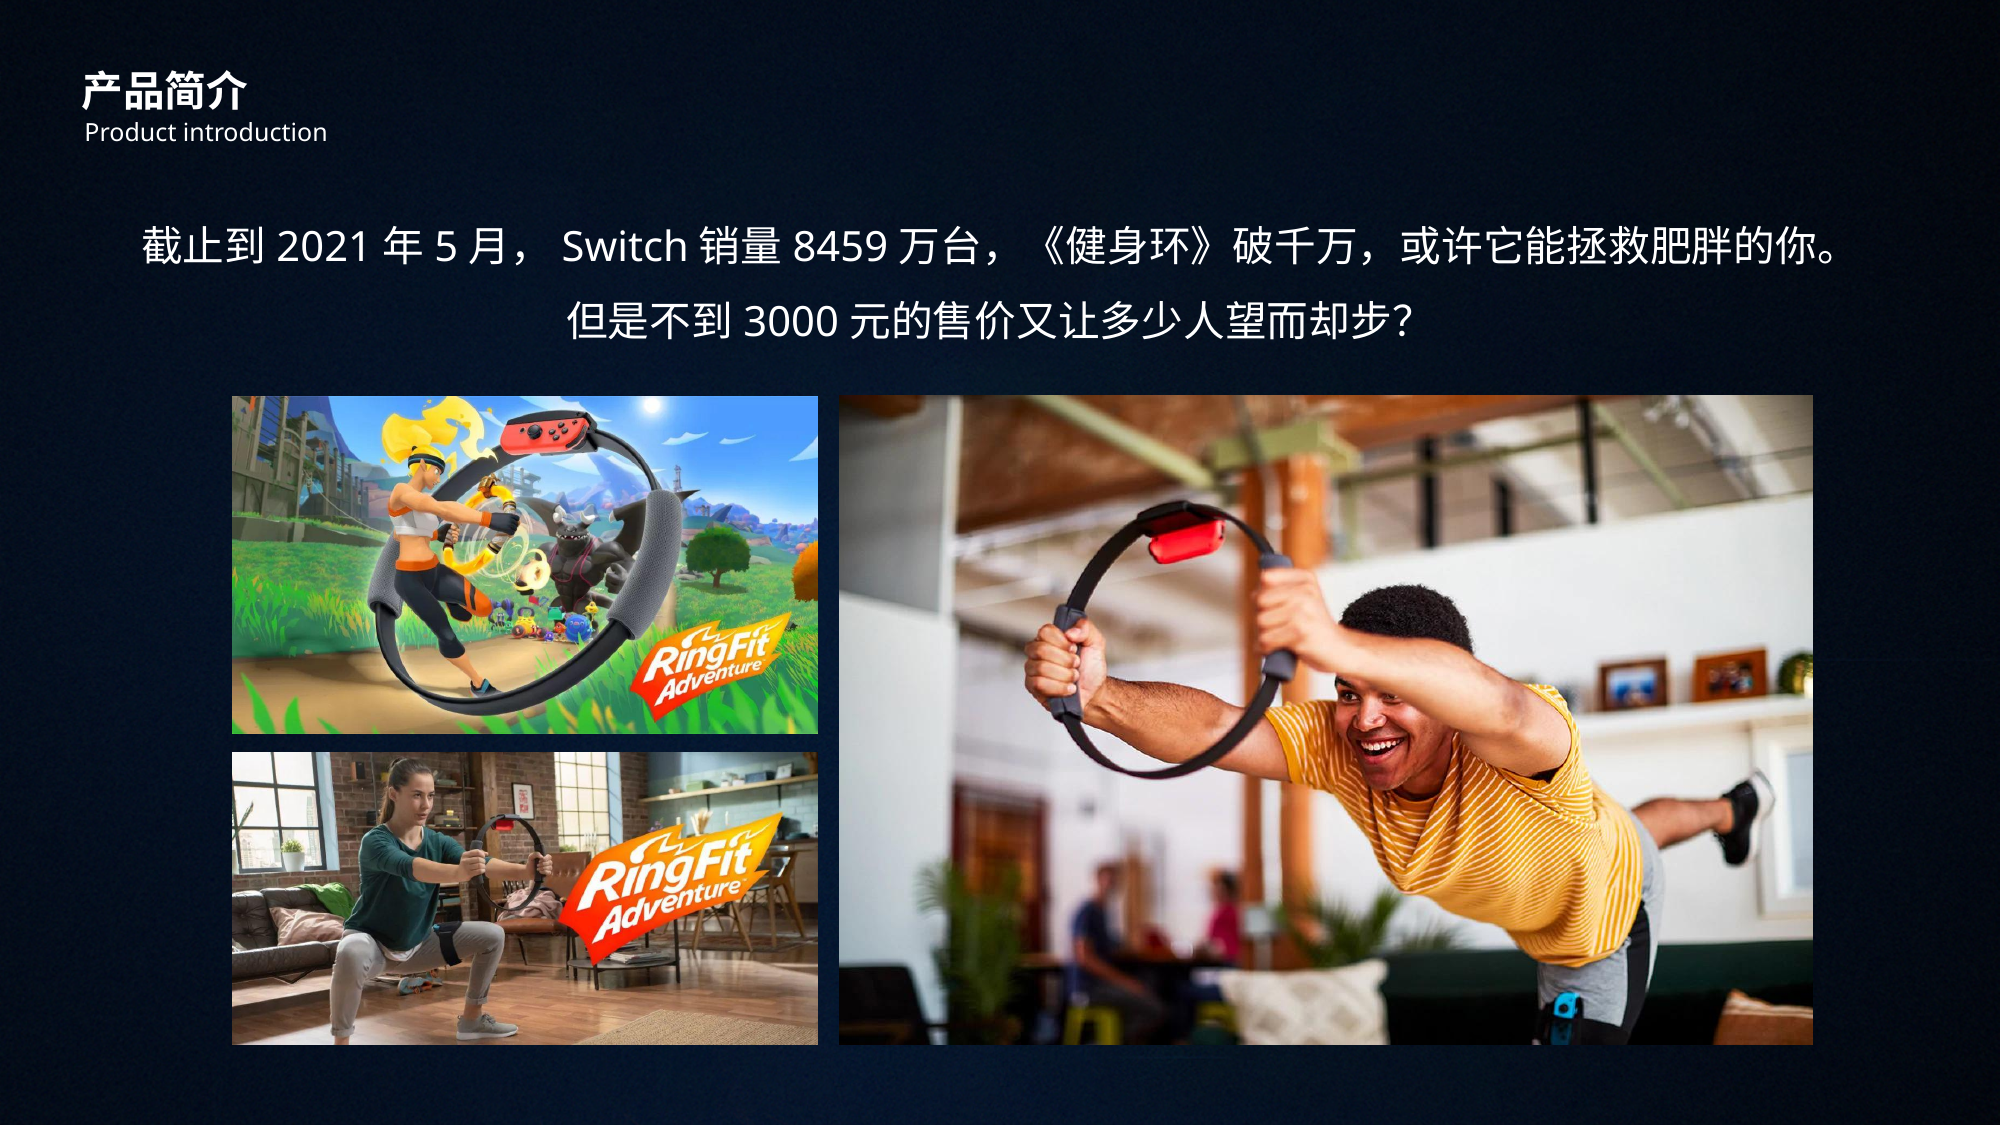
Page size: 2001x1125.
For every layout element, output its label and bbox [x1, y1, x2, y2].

text_box [65, 57, 348, 155]
picture [0, 0, 2000, 1125]
